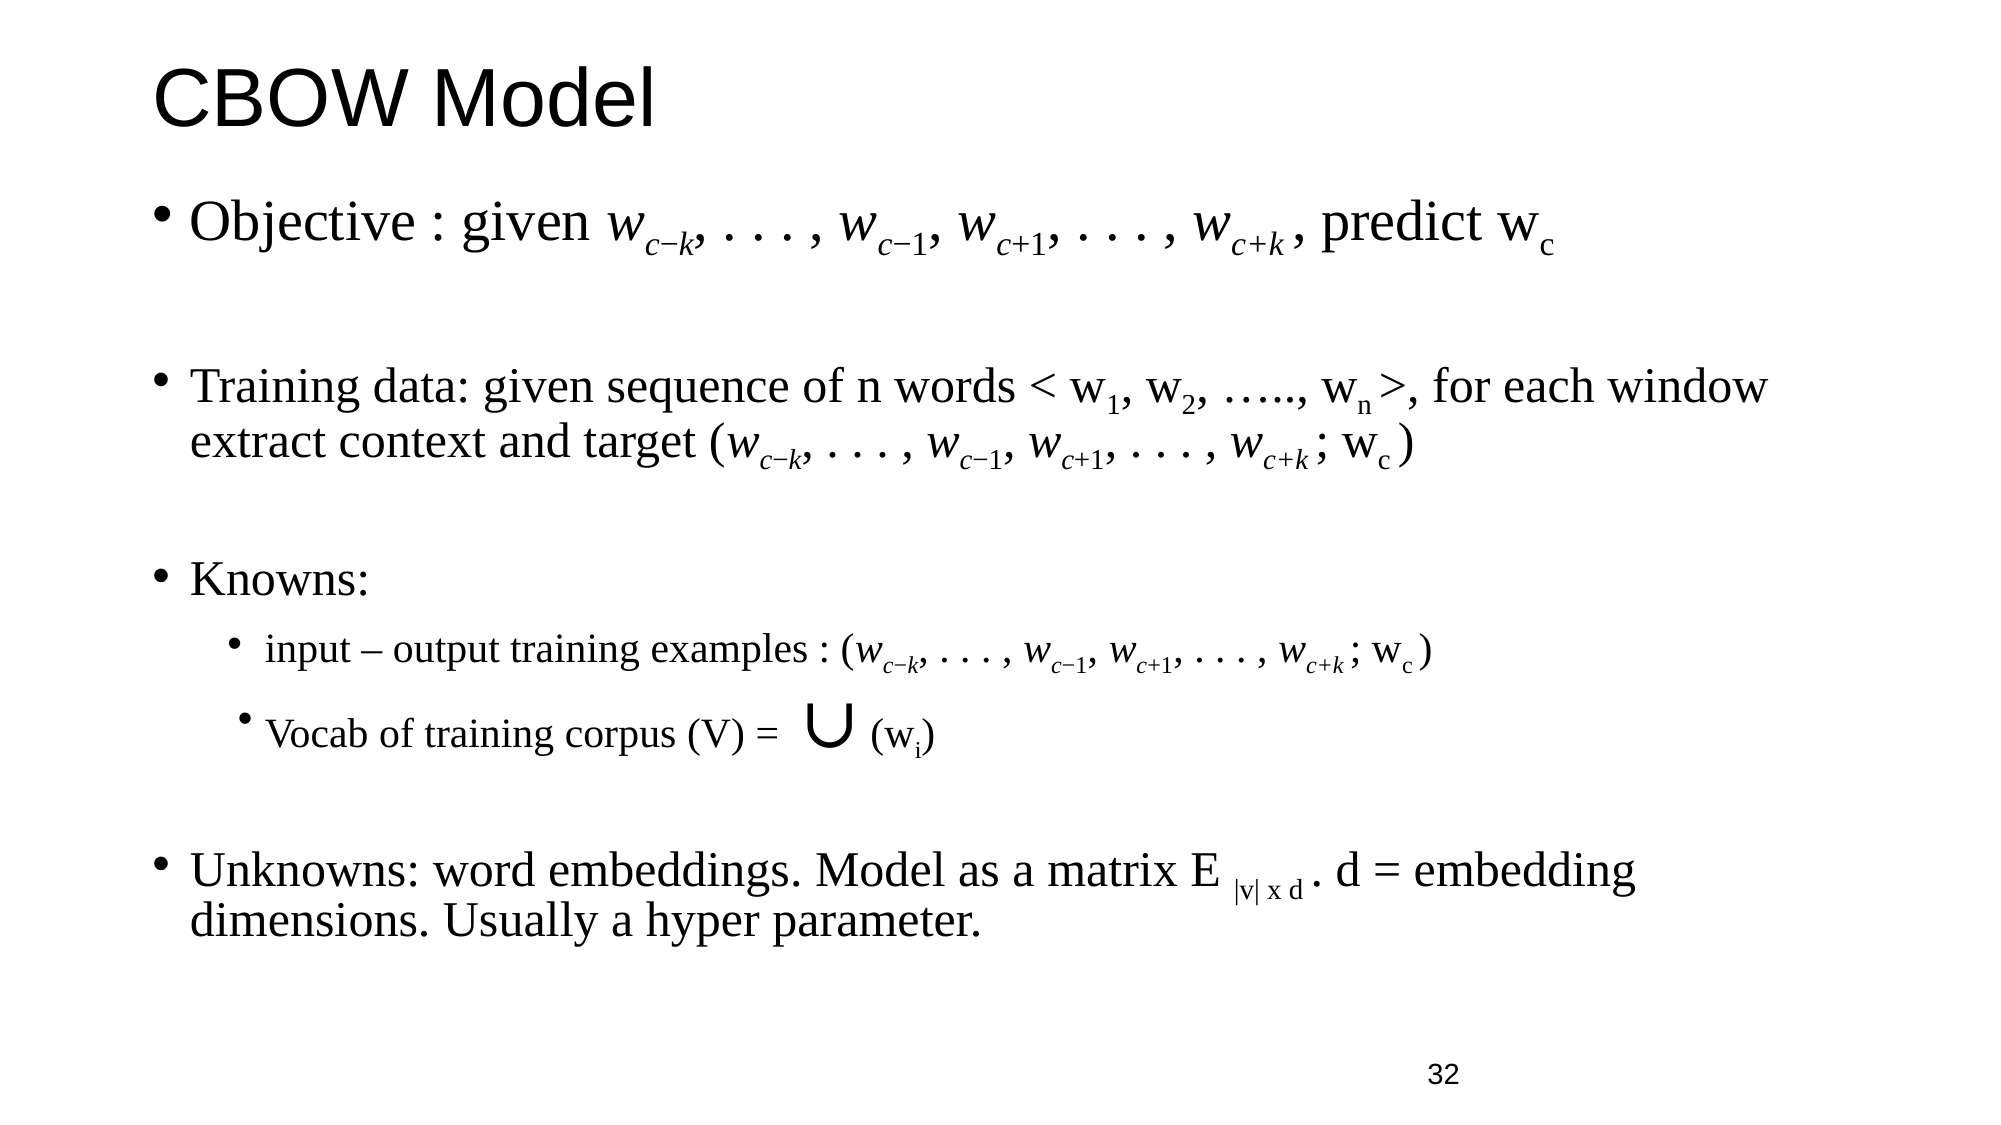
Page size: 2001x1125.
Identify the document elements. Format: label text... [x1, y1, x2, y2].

list Objective : given wc−k, . . . , wc−1, wc+1, . . . , wc+k , predict wc Training data: given sequence of n words < w1, w2, ….., wn >, for each window extract context and target (wc−k, . . . , wc−1, wc+1, . . . , wc+k ; wc ) Knowns: input – output training examples : (wc−k, . . . , wc−1, wc+1, . . . , wc+k ; wc ) Vocab of training corpus (V) = ∪ (wi) Unknowns: word embeddings. Model as a matrix E |v| x d . d = embedding dimensions. Usually a hyper parameter. [137, 182, 1863, 1064]
slide_number ‹#› [1412, 1042, 1863, 1103]
title CBOW Model [137, 59, 1863, 140]
